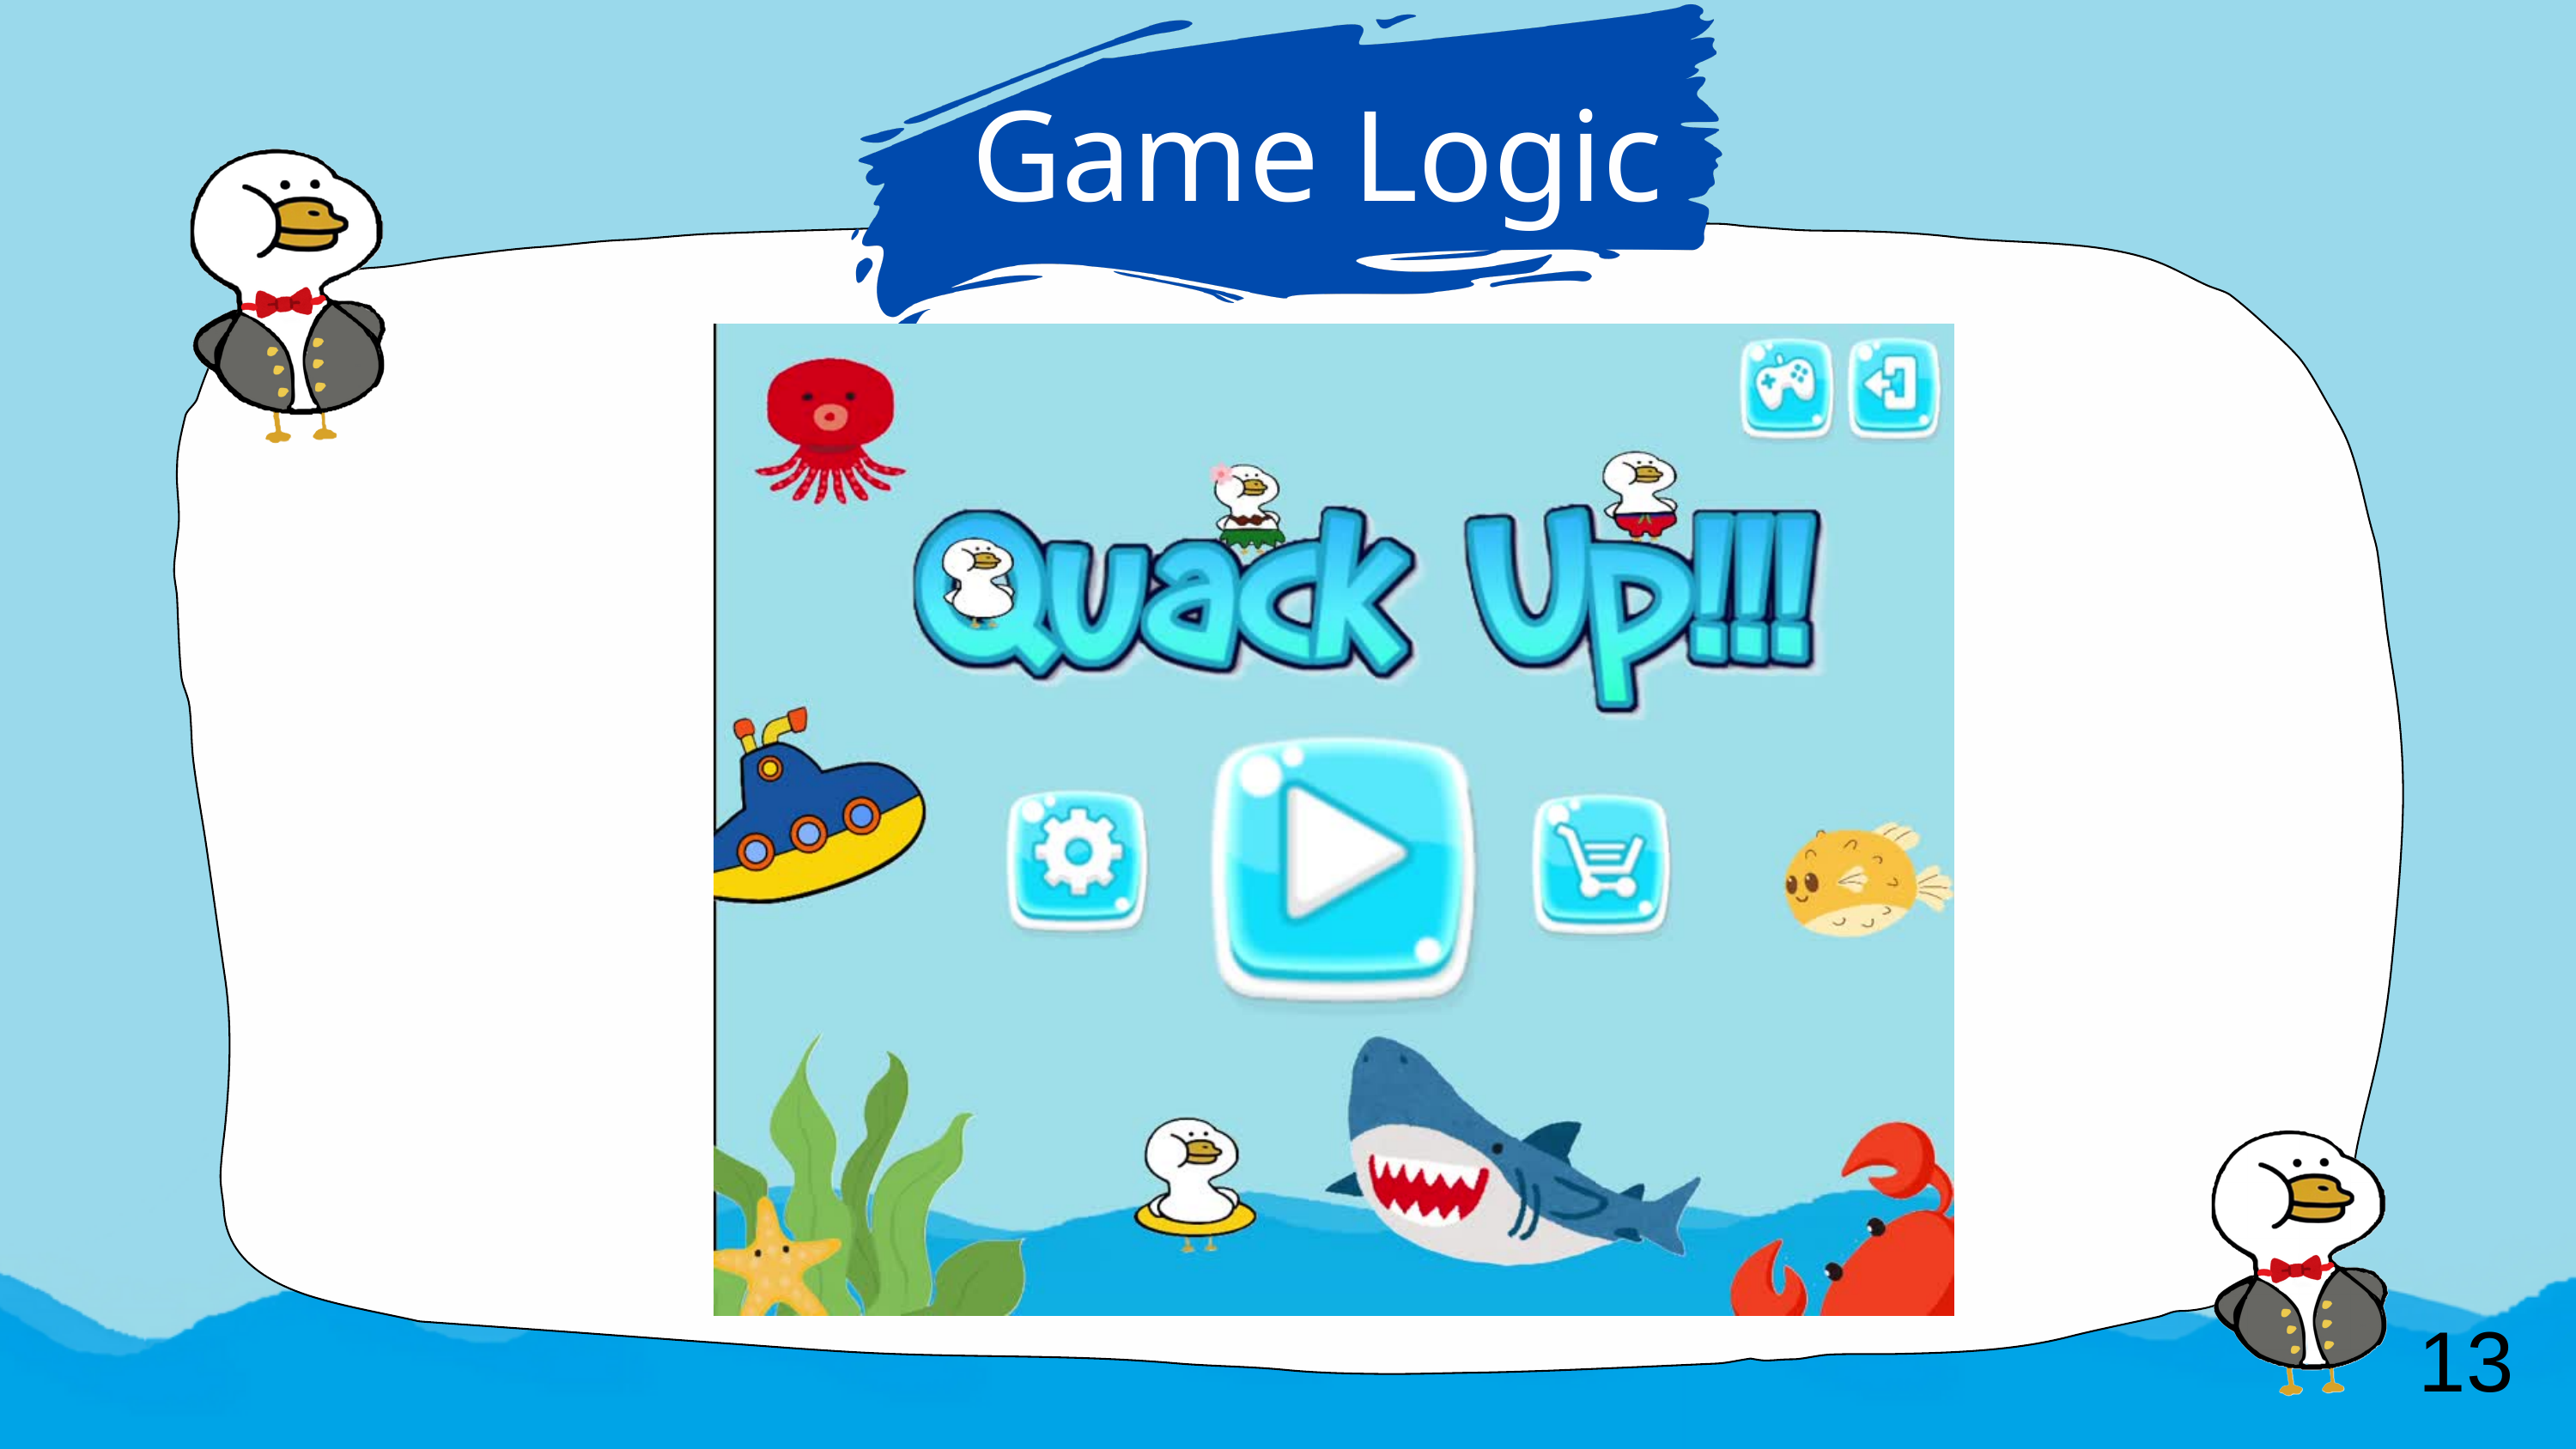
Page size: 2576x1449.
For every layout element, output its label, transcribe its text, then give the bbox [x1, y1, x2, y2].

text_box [712, 323, 1955, 1317]
text_box [0, 0, 2576, 1449]
text_box 13 [2418, 1288, 2514, 1409]
text_box [173, 144, 402, 218]
text_box [847, 0, 1729, 51]
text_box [173, 219, 2403, 1374]
text_box Game Logic [571, 51, 2096, 217]
text_box [2196, 1379, 2403, 1406]
